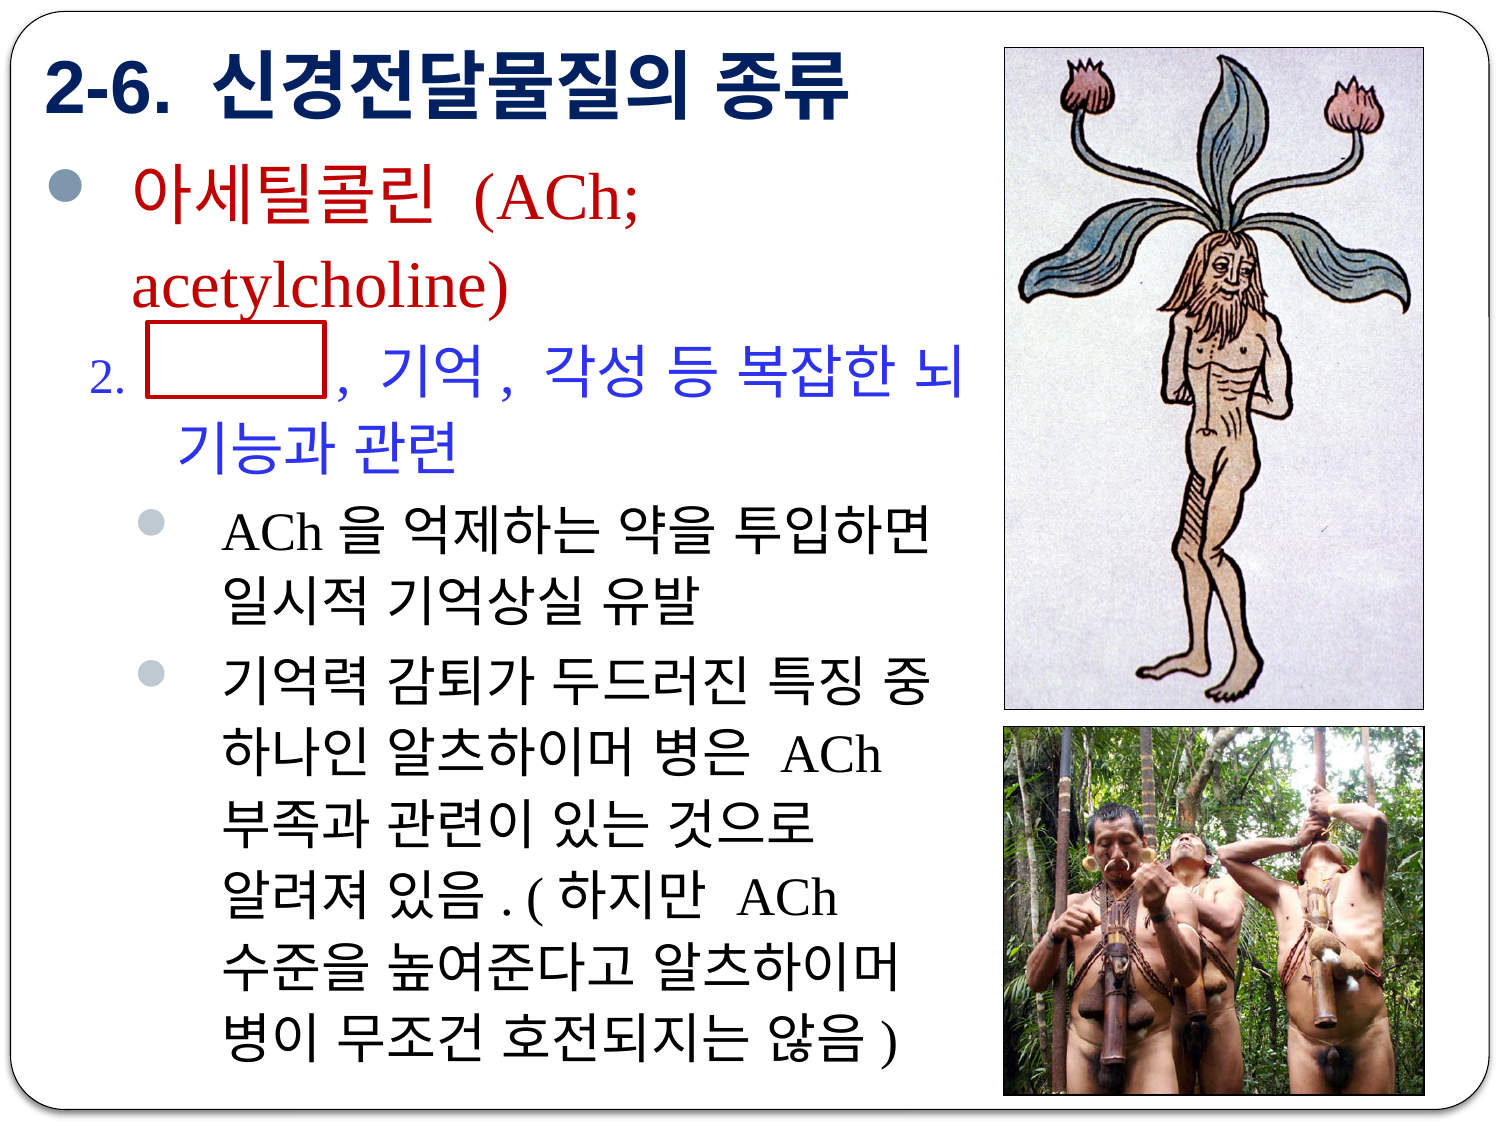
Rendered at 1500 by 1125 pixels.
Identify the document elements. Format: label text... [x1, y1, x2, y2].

picture [1004, 47, 1424, 711]
text_box [146, 321, 326, 398]
picture [1004, 727, 1424, 1095]
list 아세틸콜린 (ACh; acetylcholine) , 기억, 각성 등 복잡한 뇌 기능과 관련 ACh을 억제하는 약을 투입하면 일시적 기억상실 유발 기억력 감퇴가 두드러진 특징 중 하나인 알츠하이머 병은 ACh부족과 관련이 있는 것으로 알려져 있음. (하지만 ACh수준을 높여준다고 알츠하이머 병이 무조건 호전되지는 않음) [29, 137, 987, 1114]
title 2-6. 신경전달물질의 종류 [29, 30, 1382, 144]
